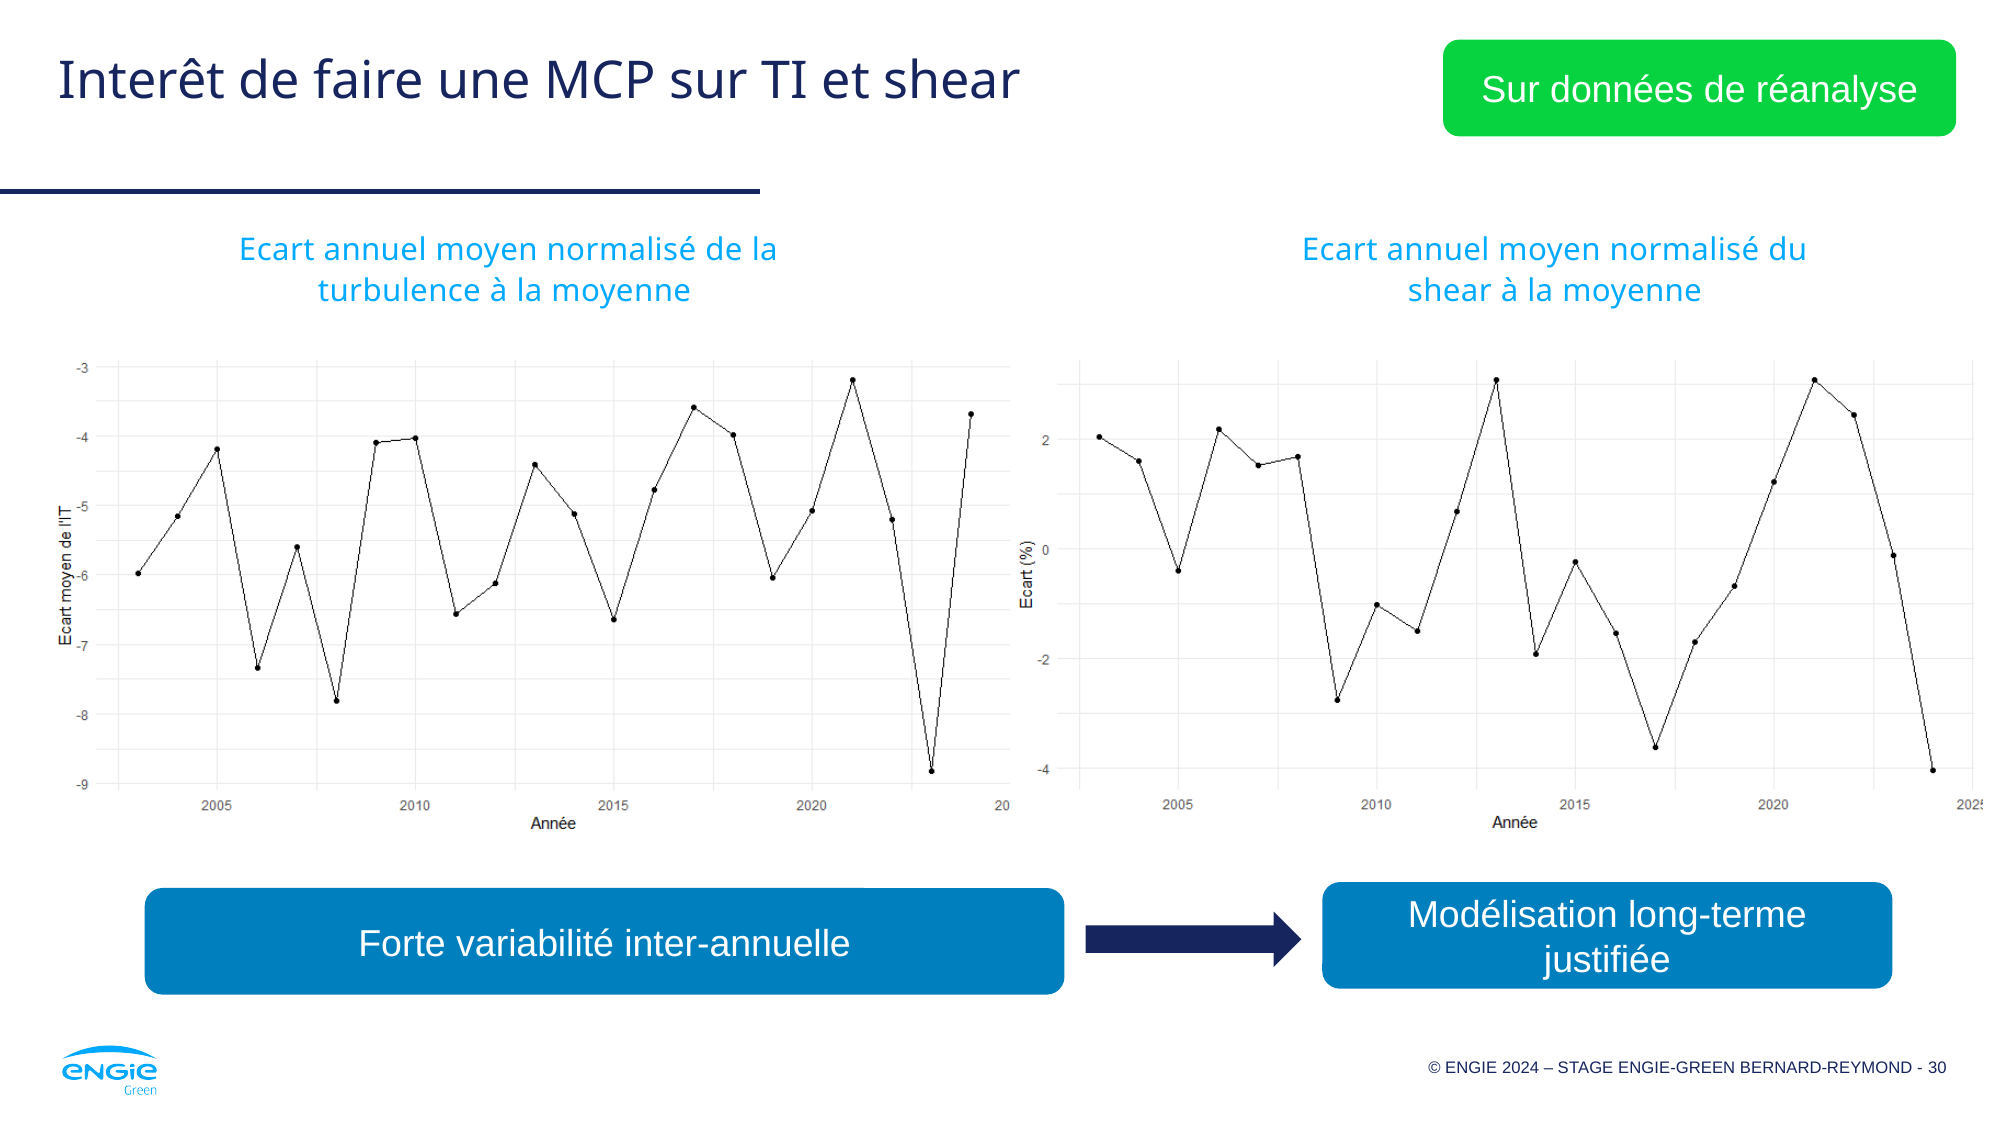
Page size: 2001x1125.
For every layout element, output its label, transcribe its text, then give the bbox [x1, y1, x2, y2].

title Interêt de faire une MCP sur TI et shear [43, 43, 1446, 119]
picture [49, 352, 1983, 840]
slide_number 30 [1939, 1049, 1963, 1085]
text_box Sur données de réanalyse [1442, 38, 1958, 138]
text_box [1084, 909, 1303, 970]
list Ecart annuel moyen normalisé de la turbulence à la moyenne [213, 218, 805, 315]
text_box Forte variabilité inter-annuelle [143, 886, 1066, 996]
text_box Modélisation long-terme justifiée [1321, 881, 1894, 990]
text_box Ecart annuel moyen normalisé du shear à la moyenne [1259, 218, 1851, 316]
footer © ENGIE 2024 – Stage Engie-Green Bernard-reymond - [1404, 1049, 1939, 1085]
picture [41, 1028, 178, 1112]
